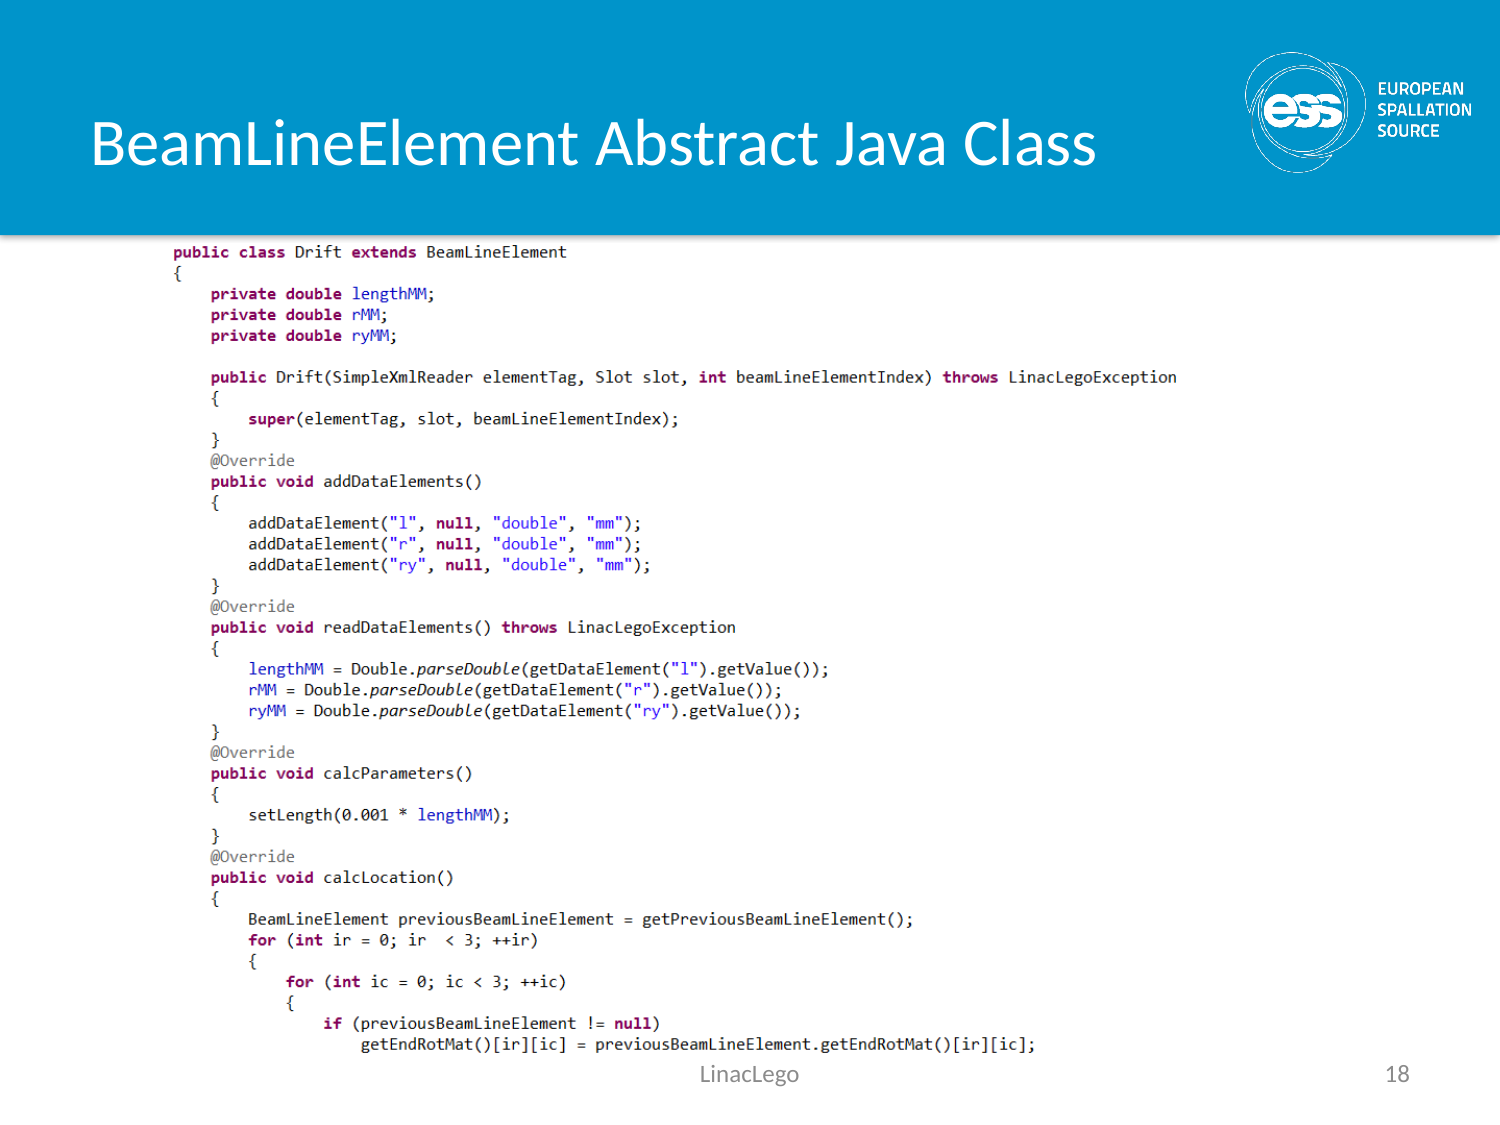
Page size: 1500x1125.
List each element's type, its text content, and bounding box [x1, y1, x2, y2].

picture [1422, 125, 1428, 134]
picture [1379, 83, 1385, 94]
footer LinacLego [431, 1065, 1069, 1103]
picture [1443, 86, 1450, 93]
picture [170, 243, 1200, 1057]
picture [1389, 104, 1393, 115]
picture [1400, 83, 1407, 94]
picture [1409, 104, 1415, 115]
picture [1418, 104, 1423, 115]
picture [1432, 125, 1438, 136]
picture [1398, 109, 1406, 115]
picture [1454, 83, 1458, 94]
title BeamLineElement Abstract Java Class [75, 45, 1247, 233]
picture [1423, 83, 1430, 94]
slide_number 18 [1074, 1042, 1425, 1103]
picture [1264, 94, 1342, 127]
picture [1436, 104, 1444, 115]
